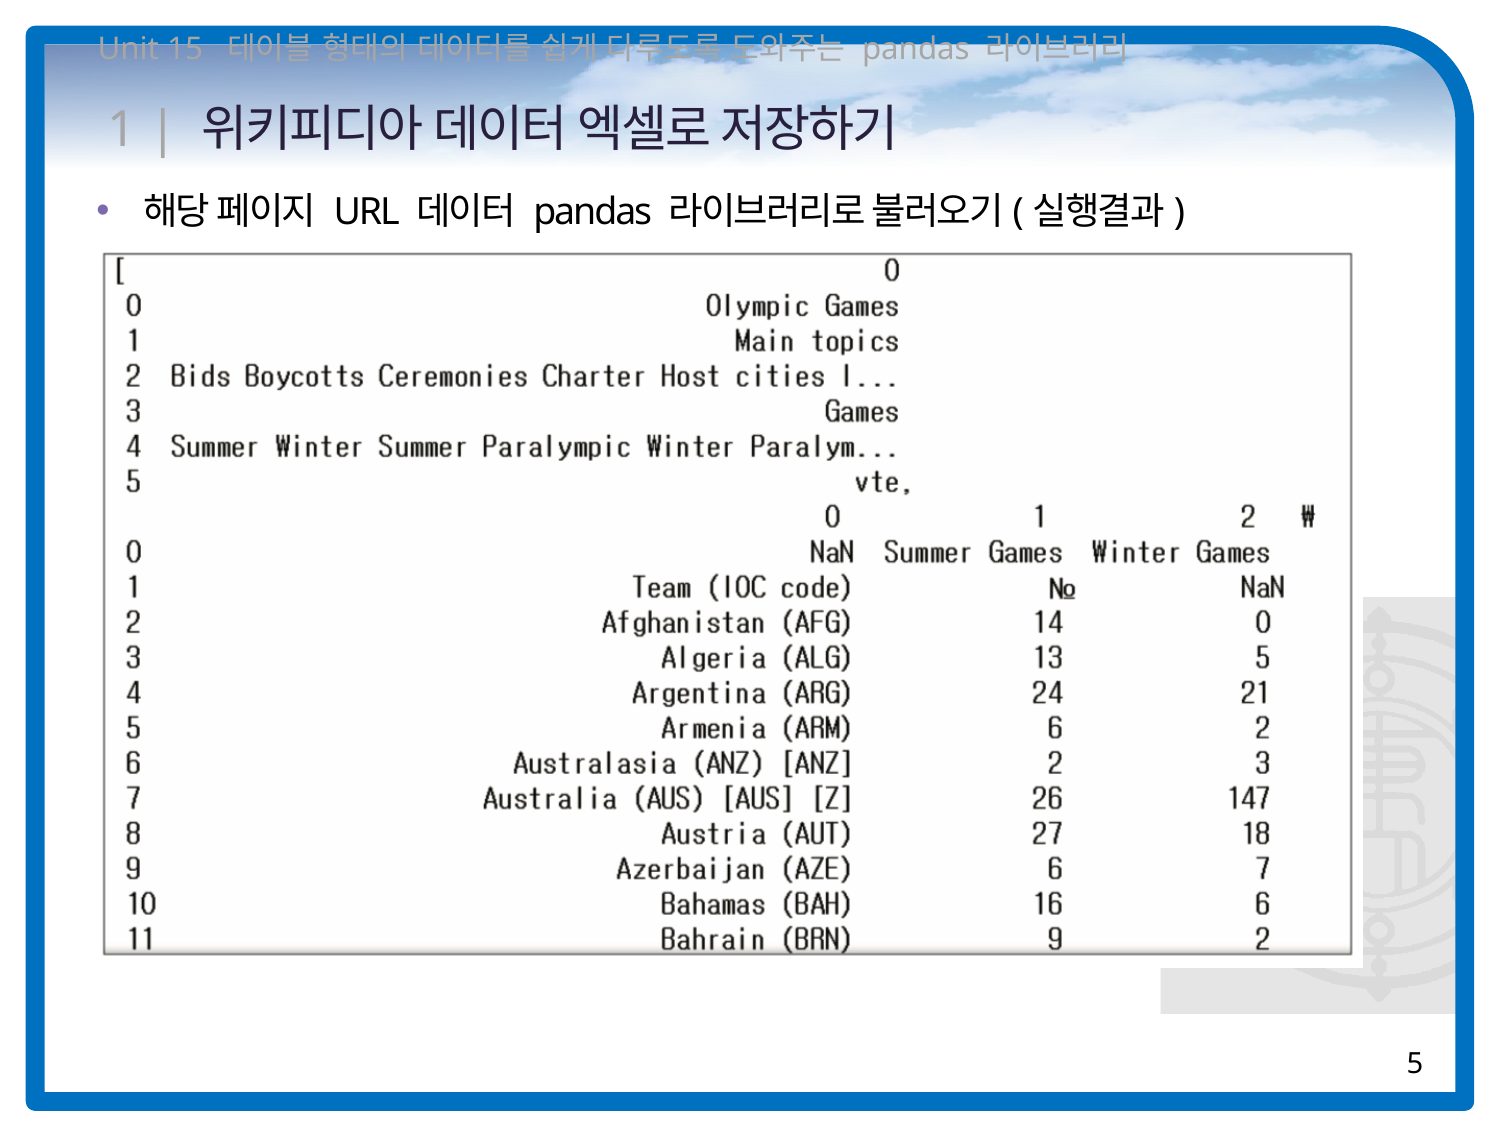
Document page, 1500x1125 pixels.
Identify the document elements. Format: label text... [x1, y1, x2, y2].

text_box 해당 페이지 URL 데이터 pandas 라이브러리로 불러오기(실행결과) [81, 157, 1401, 640]
text_box 1 | 위키피디아 데이터 엑셀로 저장하기 [93, 50, 1425, 164]
text_box Unit 15 테이블 형태의 데이터를 쉽게 다루도록 도와주는 pandas 라이브러리 [82, 0, 1402, 74]
picture [93, 244, 1363, 968]
